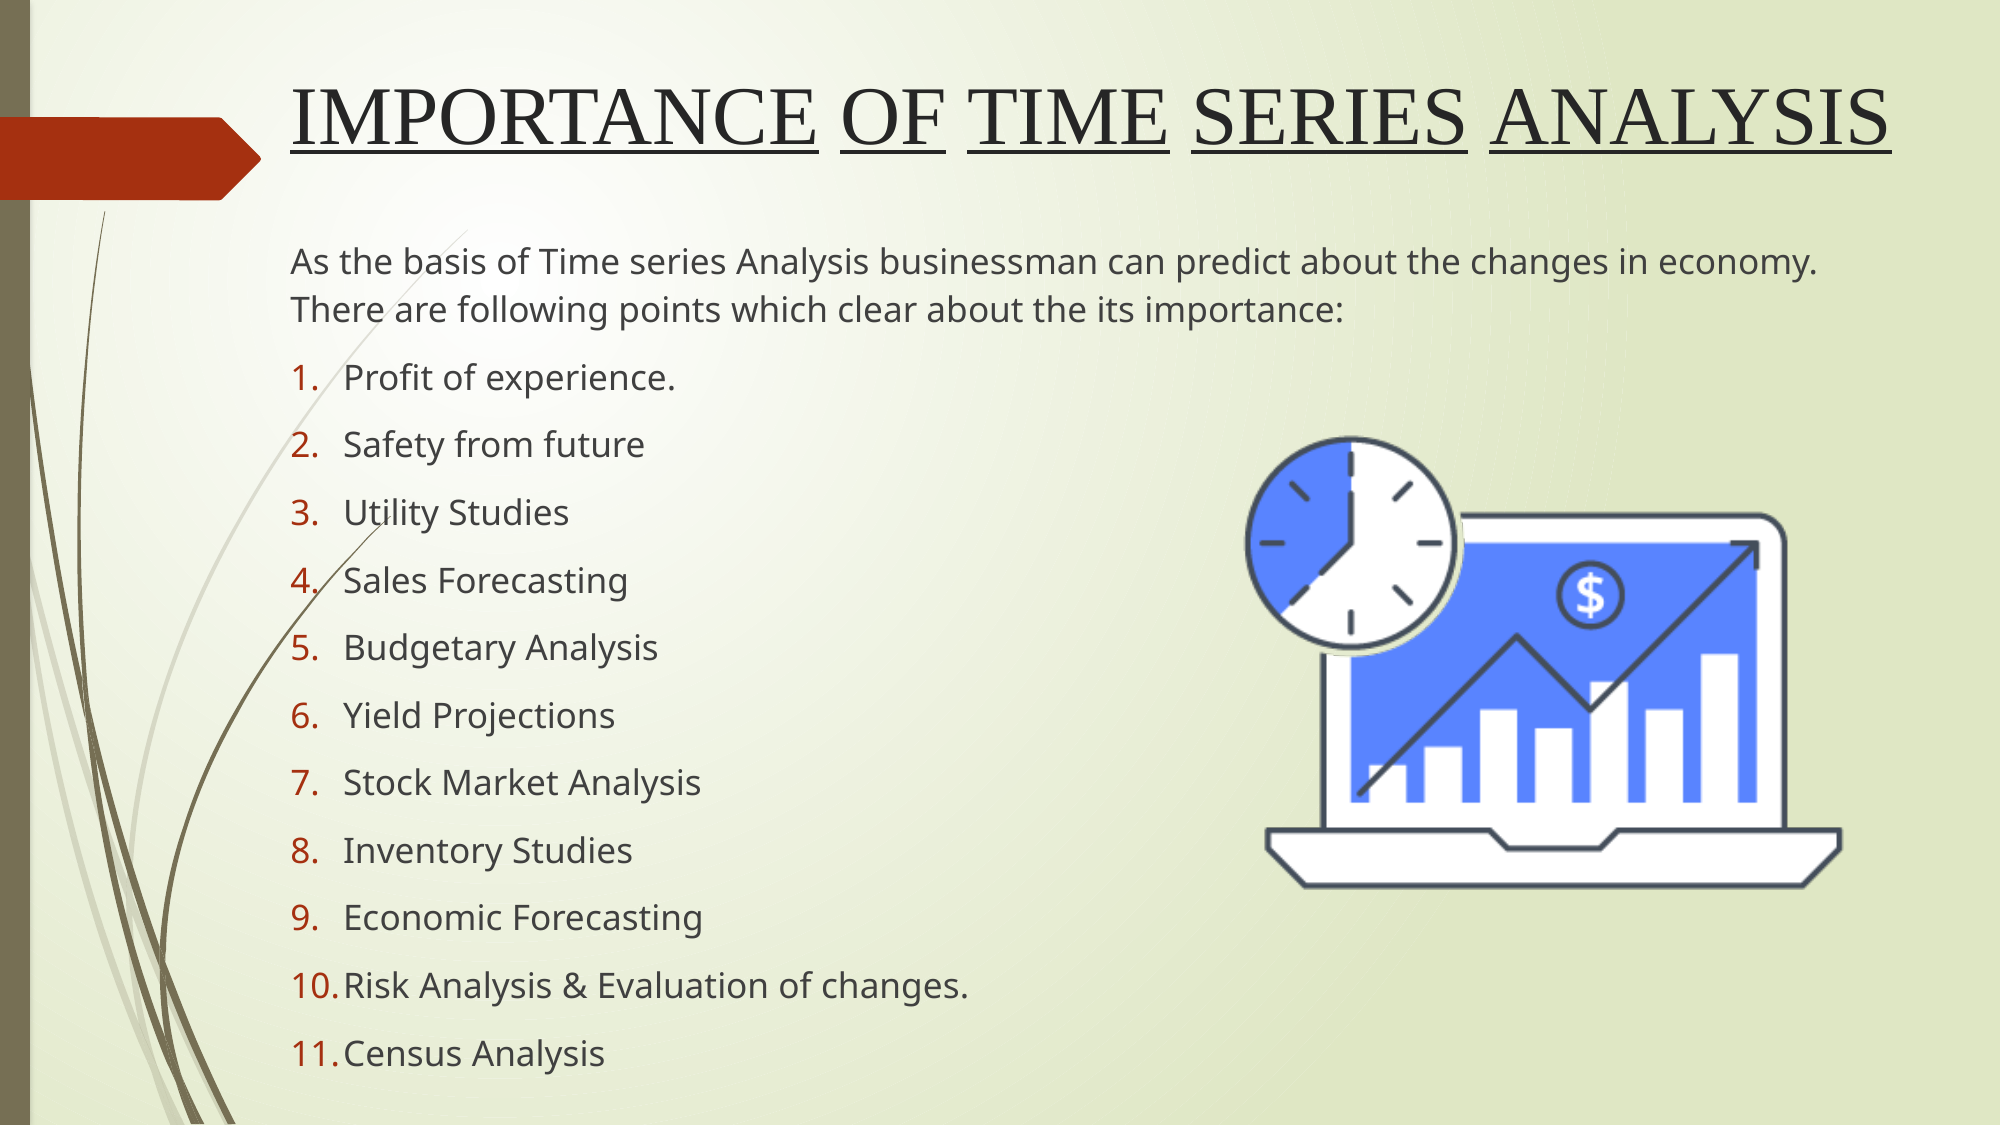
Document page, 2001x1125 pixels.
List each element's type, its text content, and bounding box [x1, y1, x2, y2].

picture [1191, 397, 1897, 929]
list As the basis of Time series Analysis businessman can predict about the changes in economy. There are following points which clear about the its importance: Profit of experience. Safety from future Utility Studies Sales Forecasting Budgetary Analysis Yield Projections Stock Market Analysis Inventory Studies Economic Forecasting Risk Analysis & Evaluation of changes. Census Analysis [275, 229, 1897, 1091]
title IMPORTANCE OF TIME SERIES ANALYSIS [275, 63, 1961, 230]
